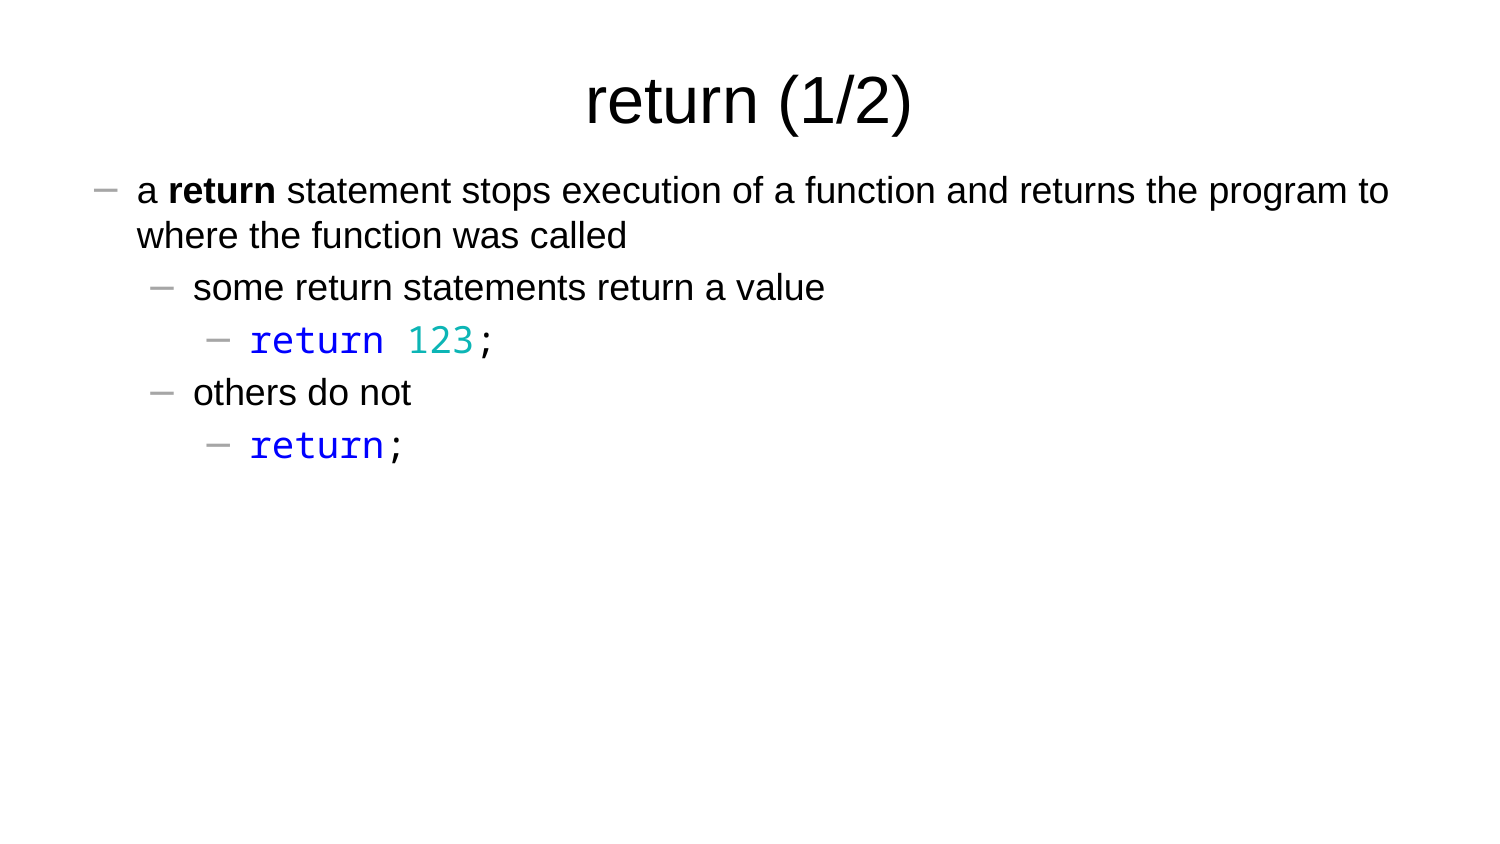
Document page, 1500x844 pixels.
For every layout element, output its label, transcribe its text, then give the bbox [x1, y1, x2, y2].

list a return statement stops execution of a function and returns the program to where the function was called some return statements return a value return 123; others do not return; [75, 158, 1425, 828]
title return (1/2) [75, 41, 1425, 152]
